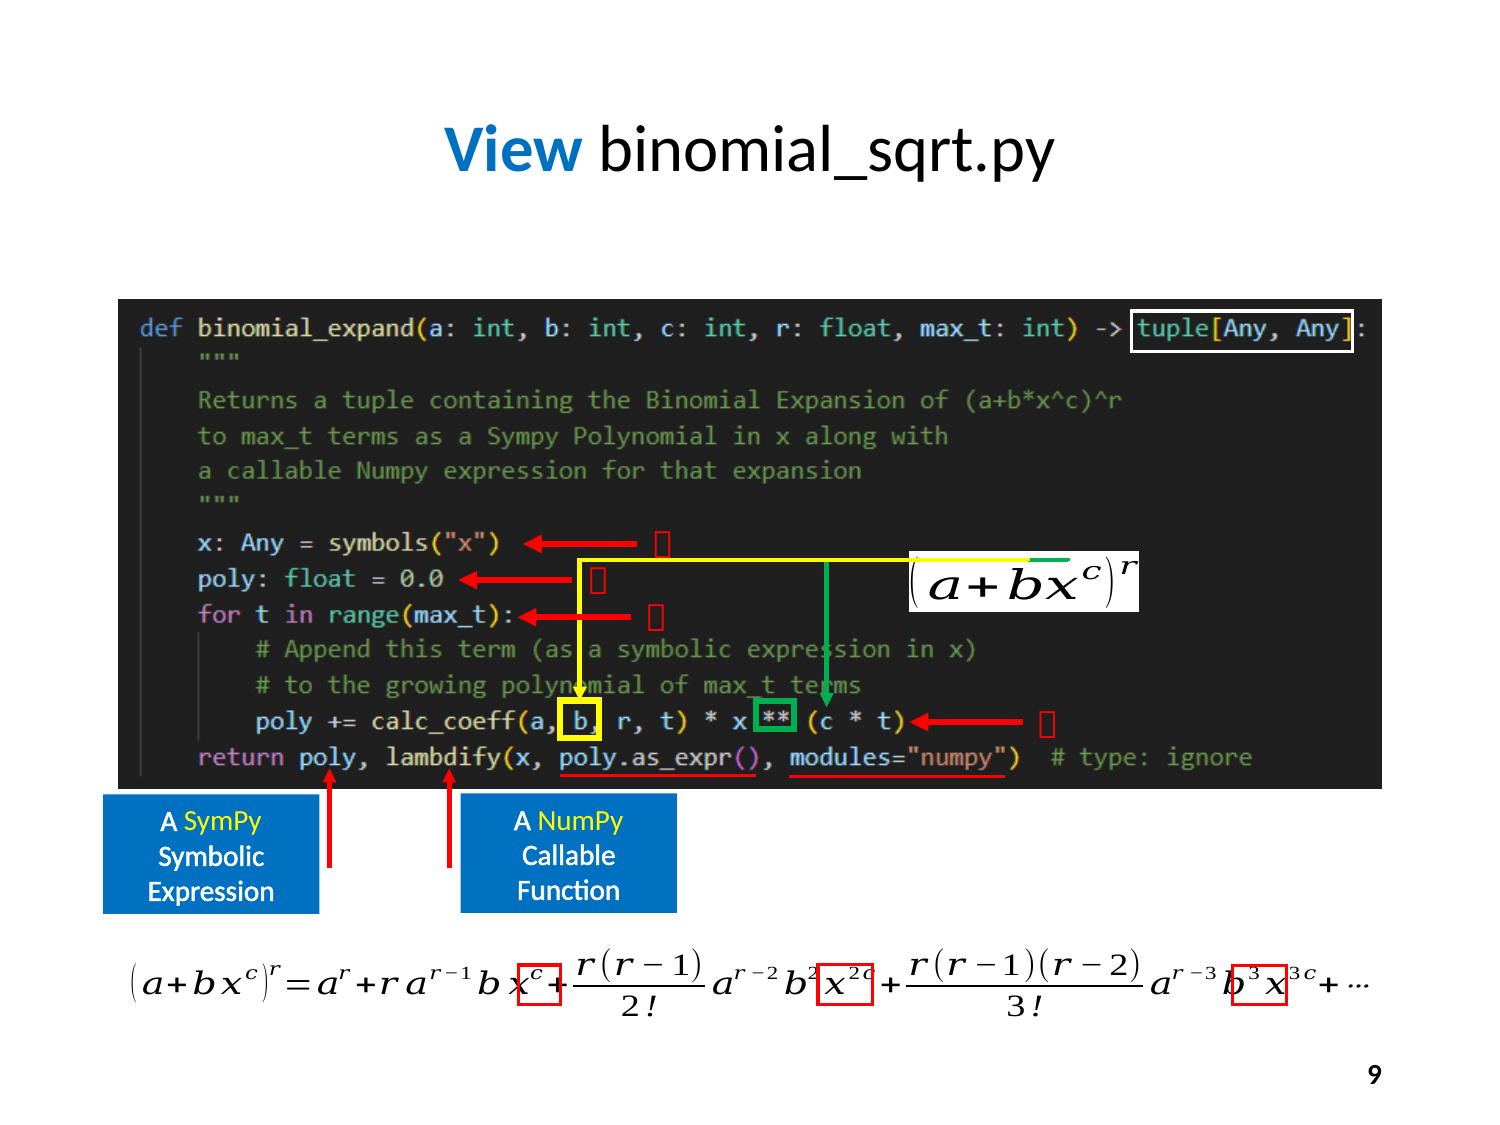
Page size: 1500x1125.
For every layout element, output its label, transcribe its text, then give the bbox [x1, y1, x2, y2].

text_box A NumPy Callable Function [460, 793, 677, 913]
slide_number 9 [1059, 1042, 1397, 1103]
text_box [1231, 964, 1288, 1005]
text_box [517, 586, 693, 648]
text_box [817, 964, 873, 1005]
text_box A SymPy Symbolic Expression [103, 794, 320, 914]
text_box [875, 512, 1021, 755]
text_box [733, 406, 875, 855]
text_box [909, 693, 1085, 755]
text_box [458, 549, 635, 611]
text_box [523, 513, 700, 575]
picture [118, 299, 1382, 789]
text_box [518, 964, 562, 1005]
title View binomial_sqrt.py [103, 59, 1397, 241]
